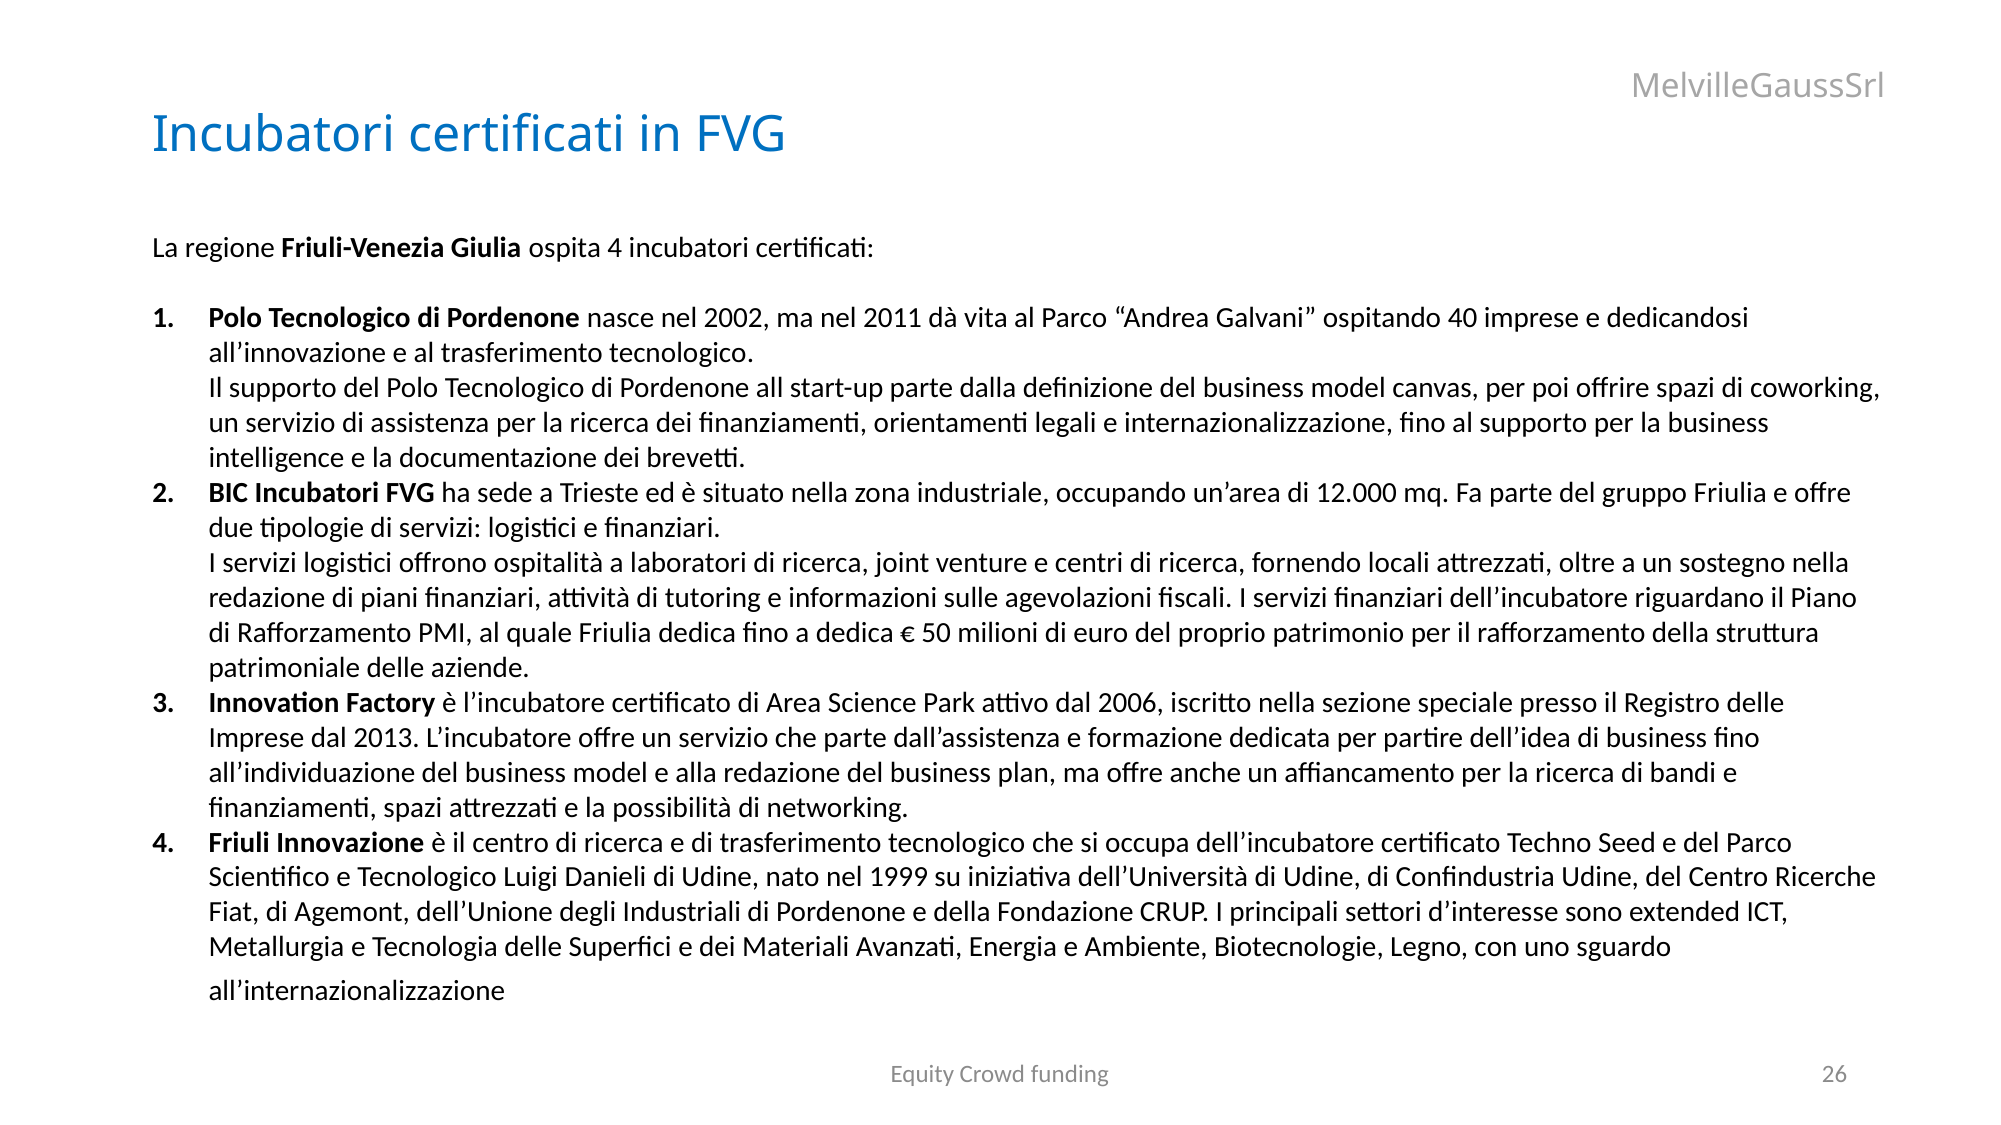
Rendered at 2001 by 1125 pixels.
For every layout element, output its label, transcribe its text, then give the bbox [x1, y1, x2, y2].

slide_number 26 [1412, 1042, 1863, 1103]
footer Equity Crowd funding [662, 1042, 1338, 1103]
text_box La regione Friuli-Venezia Giulia ospita 4 incubatori certificati: Polo Tecnologico di Pordenone nasce nel 2002, ma nel 2011 dà vita al Parco “Andrea Galvani” ospitando 40 imprese e dedicandosi all’innovazione e al trasferimento tecnologico. Il supporto del Polo Tecnologico di Pordenone all start-up parte dalla definizione del business model canvas, per poi offrire spazi di coworking, un servizio di assistenza per la ricerca dei finanziamenti, orientamenti legali e internazionalizzazione, fino al supporto per la business intelligence e la documentazione dei brevetti. BIC Incubatori FVG ha sede a Trieste ed è situato nella zona industriale, occupando un’area di 12.000 mq. Fa parte del gruppo Friulia e offre due tipologie di servizi: logistici e finanziari. I servizi logistici offrono ospitalità a laboratori di ricerca, joint venture e centri di ricerca, fornendo locali attrezzati, oltre a un sostegno nella redazione di piani finanziari, attività di tutoring e informazioni sulle agevolazioni fiscali. I servizi finanziari dell’incubatore riguardano il Piano di Rafforzamento PMI, al quale Friulia dedica fino a dedica € 50 milioni di euro del proprio patrimonio per il rafforzamento della struttura patrimoniale delle aziende. Innovation Factory è l’incubatore certificato di Area Science Park attivo dal 2006, iscritto nella sezione speciale presso il Registro delle Imprese dal 2013. L’incubatore offre un servizio che parte dall’assistenza e formazione dedicata per partire dell’idea di business fino all’individuazione del business model e alla redazione del business plan, ma offre anche un affiancamento per la ricerca di bandi e finanziamenti, spazi attrezzati e la possibilità di networking. Friuli Innovazione è il centro di ricerca e di trasferimento tecnologico che si occupa dell’incubatore certificato Techno Seed e del Parco Scientifico e Tecnologico Luigi Danieli di Udine, nato nel 1999 su iniziativa dell’Università di Udine, di Confindustria Udine, del Centro Ricerche Fiat, di Agemont, dell’Unione degli Industriali di Pordenone e della Fondazione CRUP. I principali settori d’interesse sono extended ICT, Metallurgia e Tecnologia delle Superfici e dei Materiali Avanzati, Energia e Ambiente, Biotecnologie, Legno, con uno sguardo all’internazionalizzazione [137, 221, 1898, 1015]
text_box Incubatori certificati in FVG [137, 100, 1863, 199]
